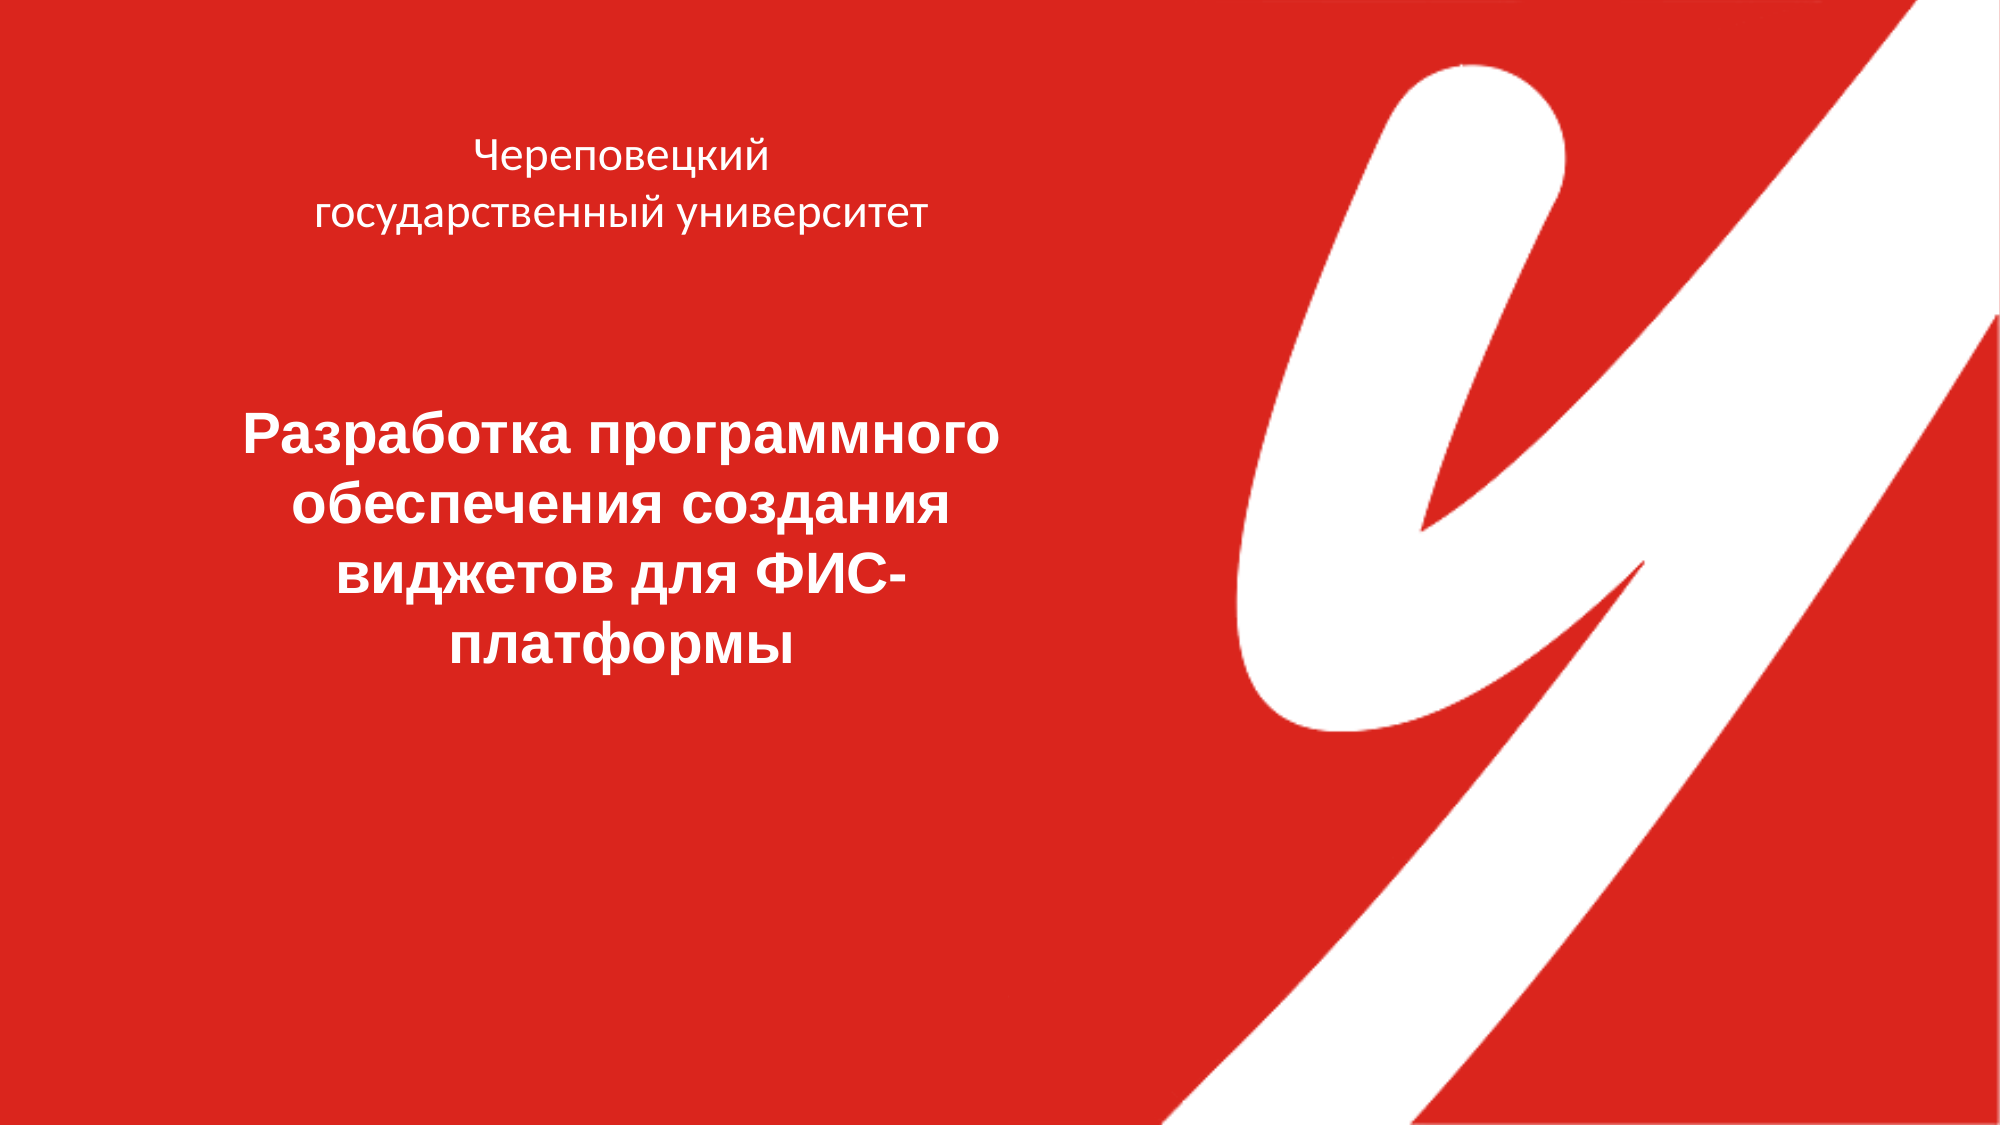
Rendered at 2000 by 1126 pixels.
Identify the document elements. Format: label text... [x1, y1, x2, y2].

title Разработка программного обеспечения создания виджетов для ФИС-платформы [150, 302, 1094, 769]
picture [1008, 0, 2000, 1126]
